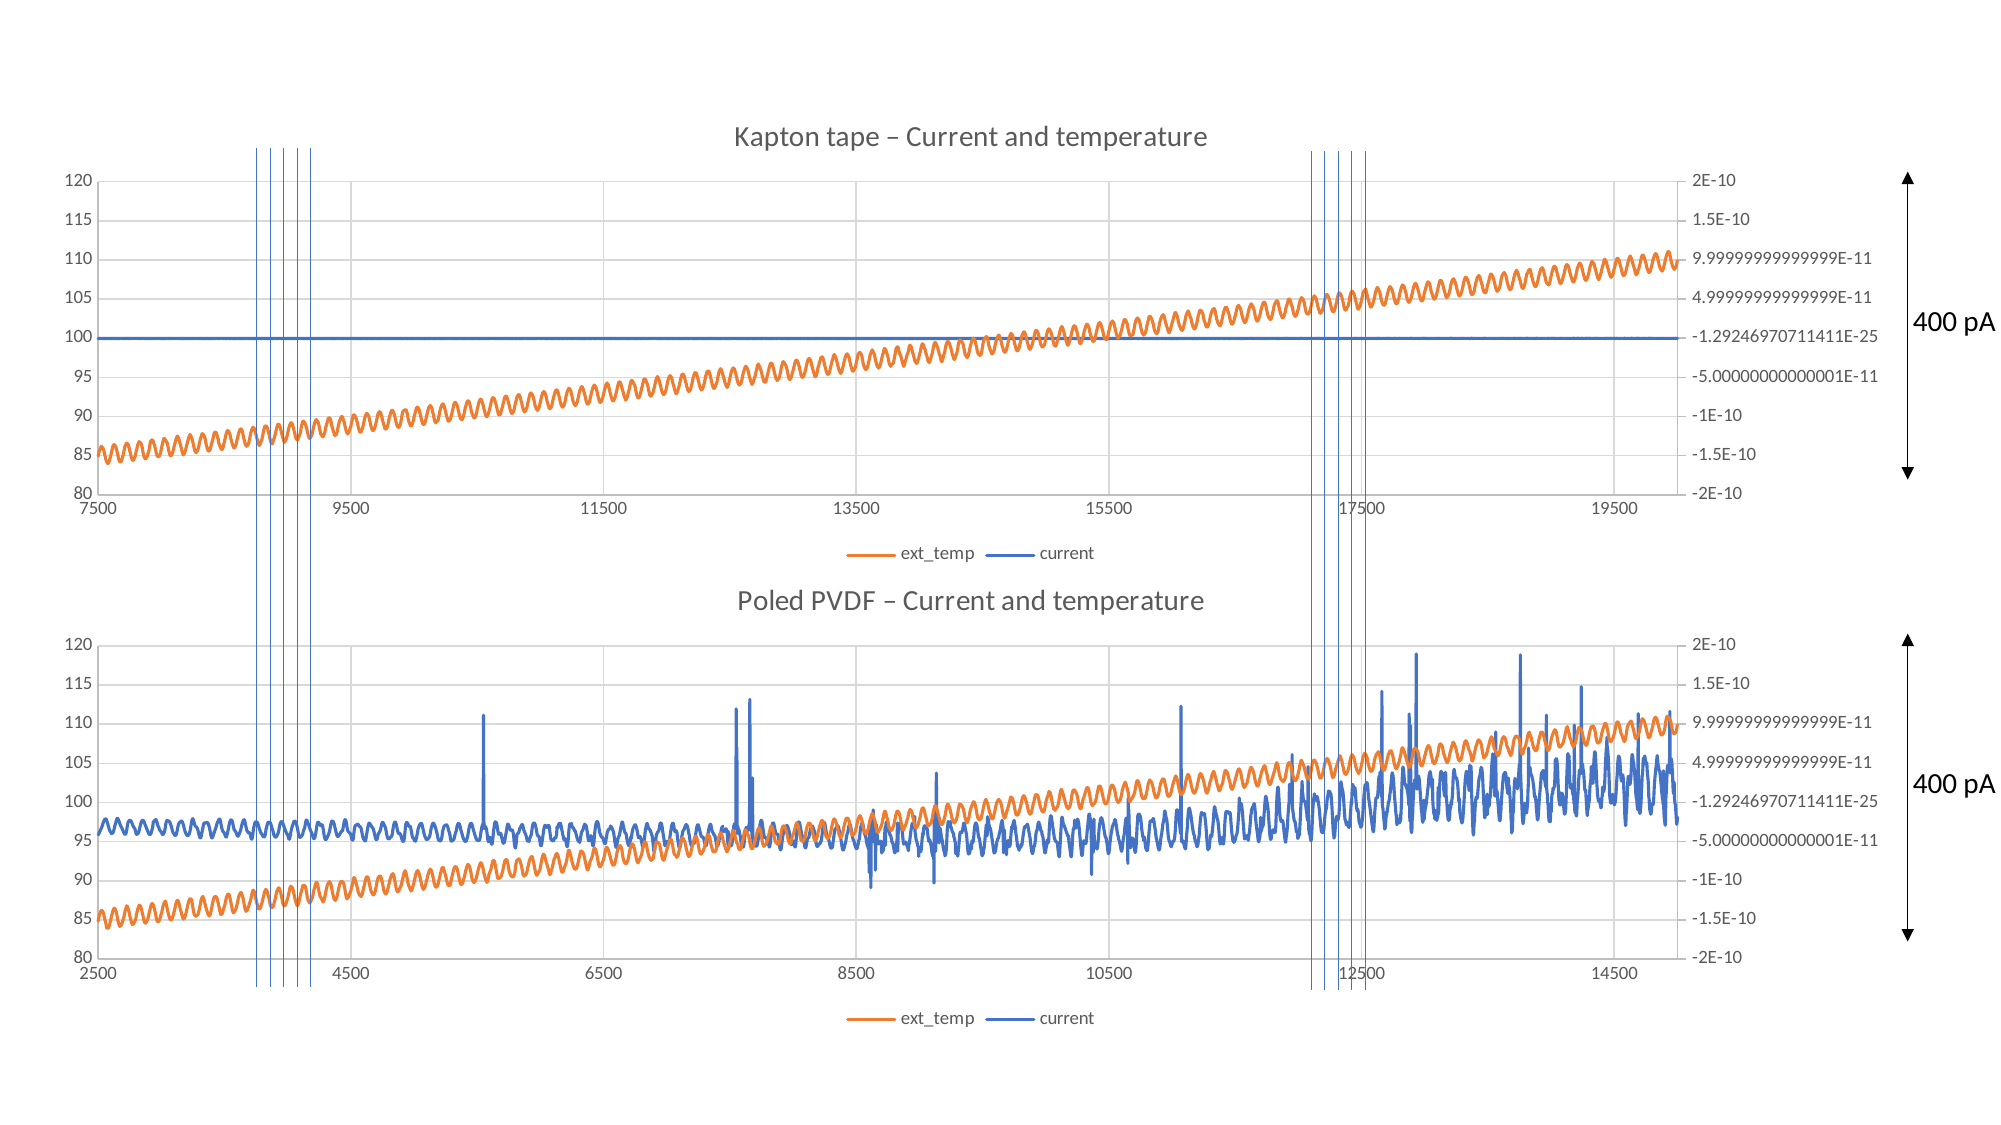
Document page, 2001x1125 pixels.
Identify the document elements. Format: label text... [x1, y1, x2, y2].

chart [26, 98, 1917, 1035]
text_box 400 pA [1917, 756, 2000, 807]
text_box 400 pA [1917, 294, 2000, 345]
